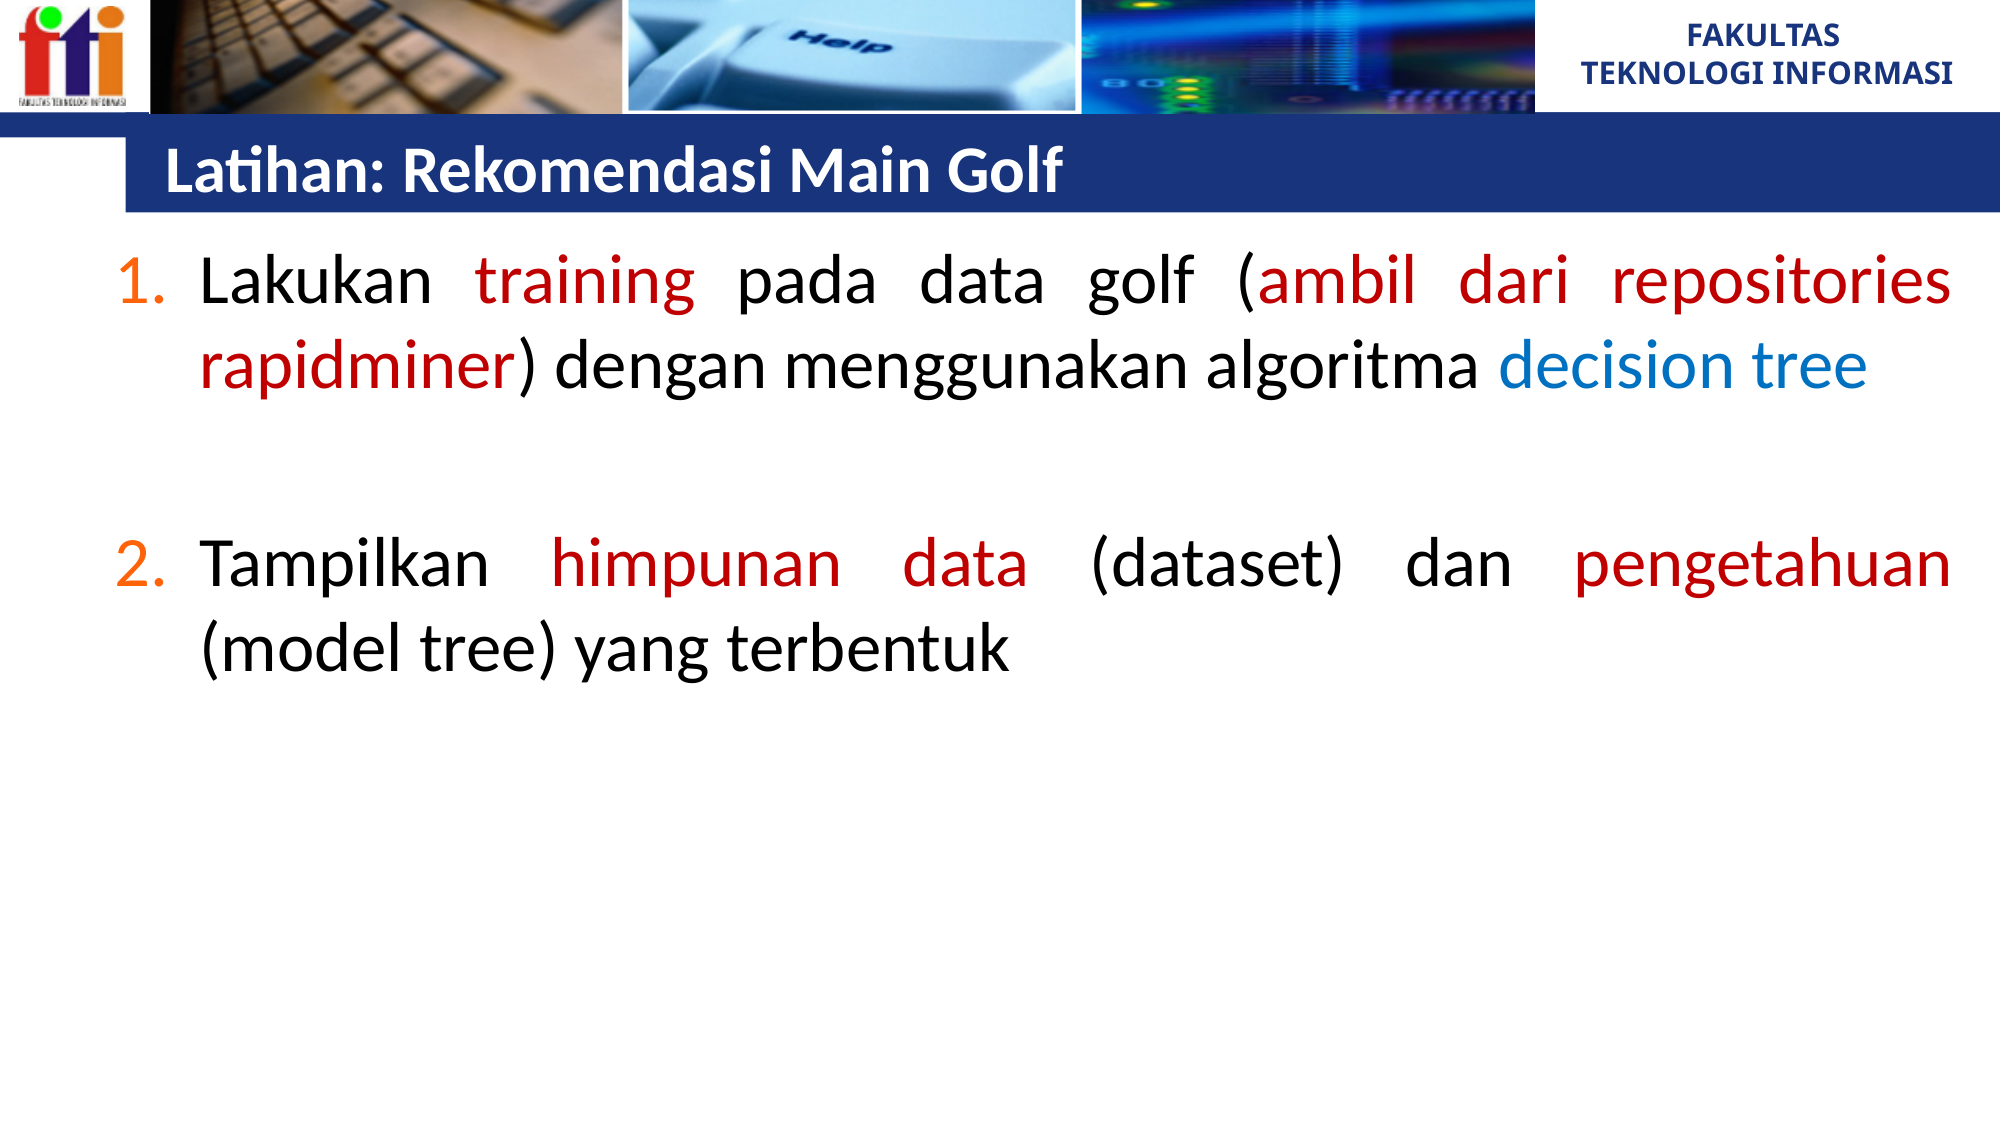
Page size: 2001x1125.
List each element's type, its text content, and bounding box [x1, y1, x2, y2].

picture [19, 6, 126, 106]
list Lakukan training pada data golf (ambil dari repositories rapidminer) dengan menggunakan algoritma decision tree Tampilkan himpunan data (dataset) dan pengetahuan (model tree) yang terbentuk [99, 224, 1969, 1038]
picture [149, 0, 1535, 114]
title Latihan: Rekomendasi Main Golf [149, 119, 1934, 213]
